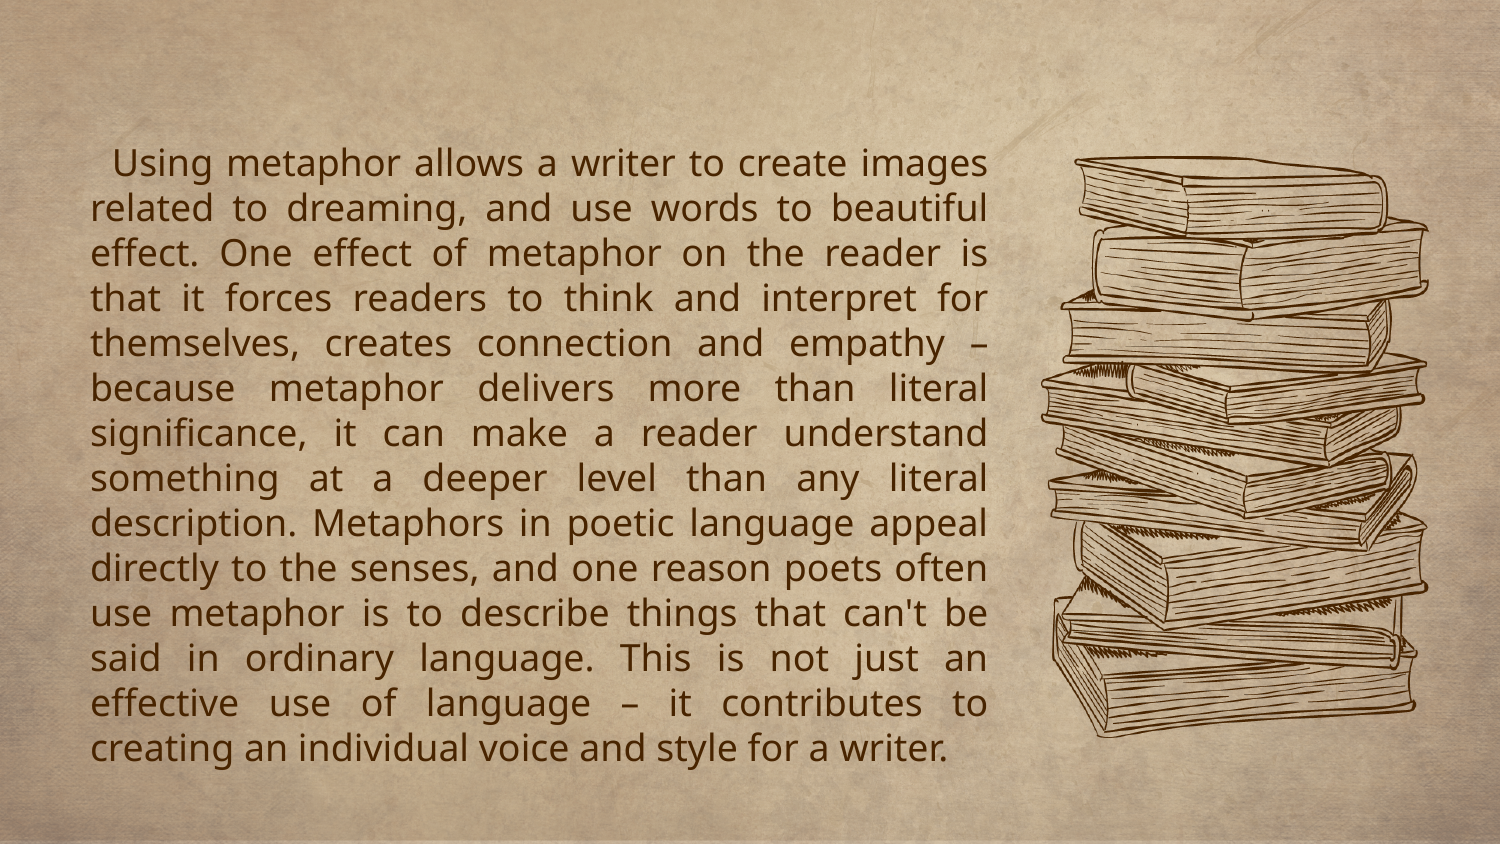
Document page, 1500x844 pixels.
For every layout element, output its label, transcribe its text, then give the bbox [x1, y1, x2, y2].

picture [0, 0, 1500, 844]
subtitle Using metaphor allows a writer to create images related to dreaming, and use words to beautiful effect. One effect of metaphor on the reader is that it forces readers to think and interpret for themselves, creates connection and empathy – because metaphor delivers more than literal significance, it can make a reader understand something at a deeper level than any literal description. Metaphors in poetic language appeal directly to the senses, and one reason poets often use metaphor is to describe things that can't be said in ordinary language. This is not just an effective use of language – it contributes to creating an individual voice and style for a writer. [0, 124, 1005, 557]
